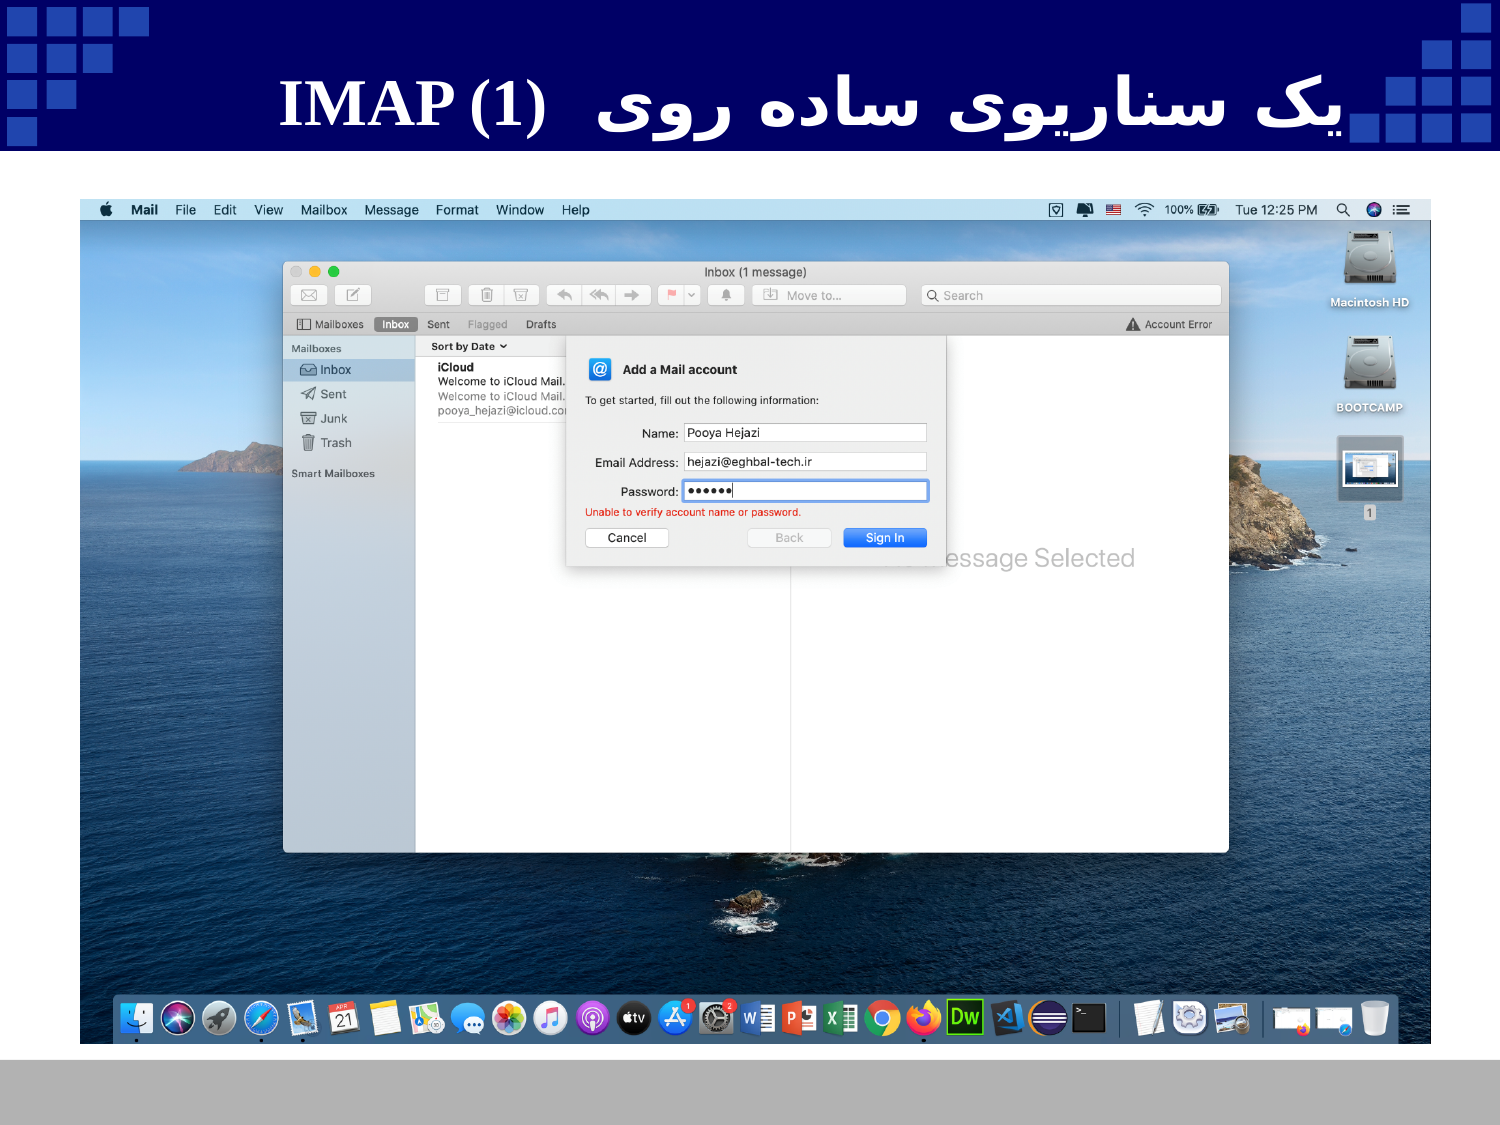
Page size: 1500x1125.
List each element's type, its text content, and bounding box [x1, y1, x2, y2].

title یک سناریوی ساده روی IMAP (1) [0, 52, 1363, 145]
text_box [0, 1059, 1500, 1125]
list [80, 199, 1431, 1044]
